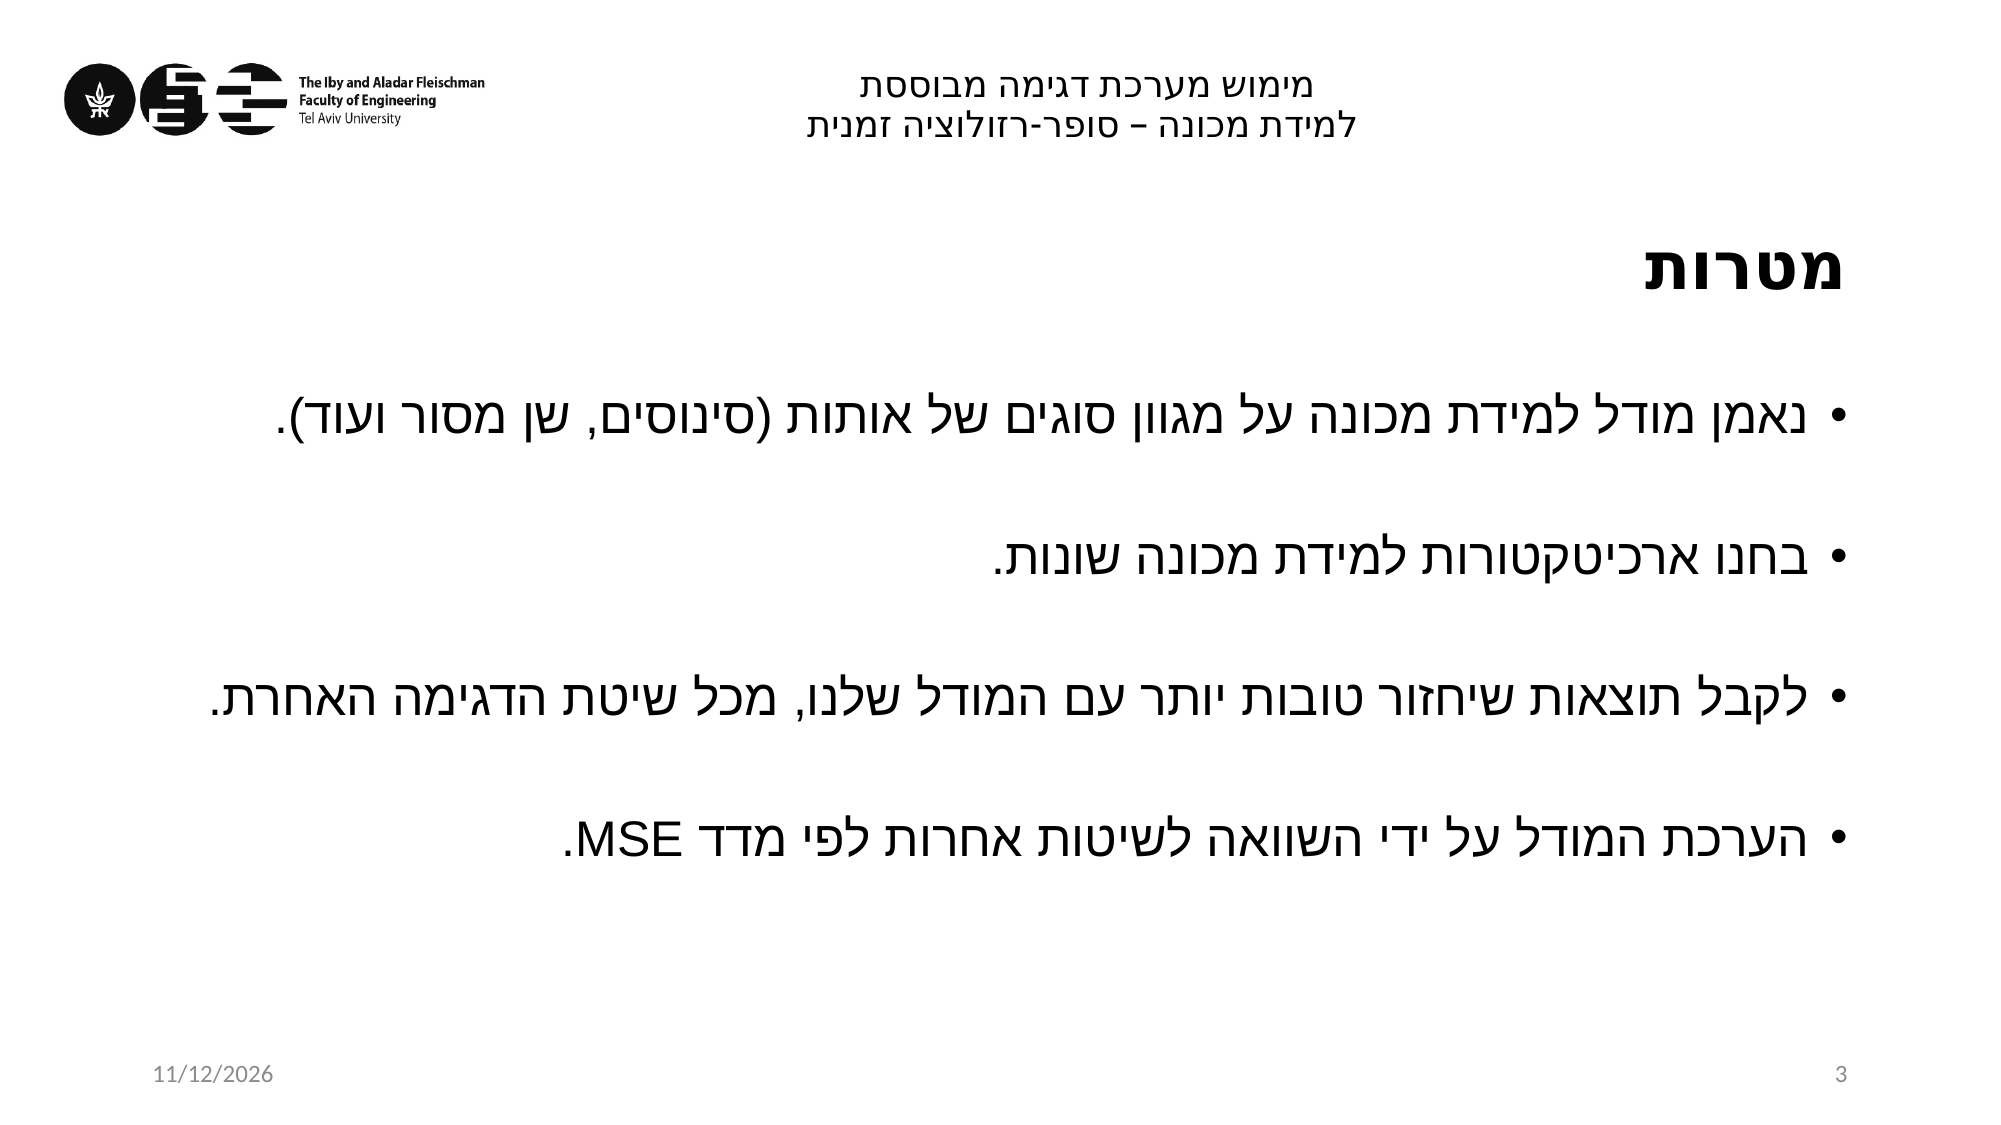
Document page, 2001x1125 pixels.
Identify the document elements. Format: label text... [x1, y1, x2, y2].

list מטרות נאמן מודל למידת מכונה על מגוון סוגים של אותות (סינוסים, שן מסור ועוד). בחנו ארכיטקטורות למידת מכונה שונות. לקבל תוצאות שיחזור טובות יותר עם המודל שלנו, מכל שיטת הדגימה האחרת. הערכת המודל על ידי השוואה לשיטות אחרות לפי מדד MSE. [137, 175, 1863, 1014]
slide_number 3 [1412, 1042, 1863, 1103]
picture [43, 44, 524, 155]
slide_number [137, 1042, 588, 1103]
title מימוש מערכת דגימה מבוססת למידת מכונה – סופר-­­רזולוציה זמנית [537, 58, 1638, 153]
